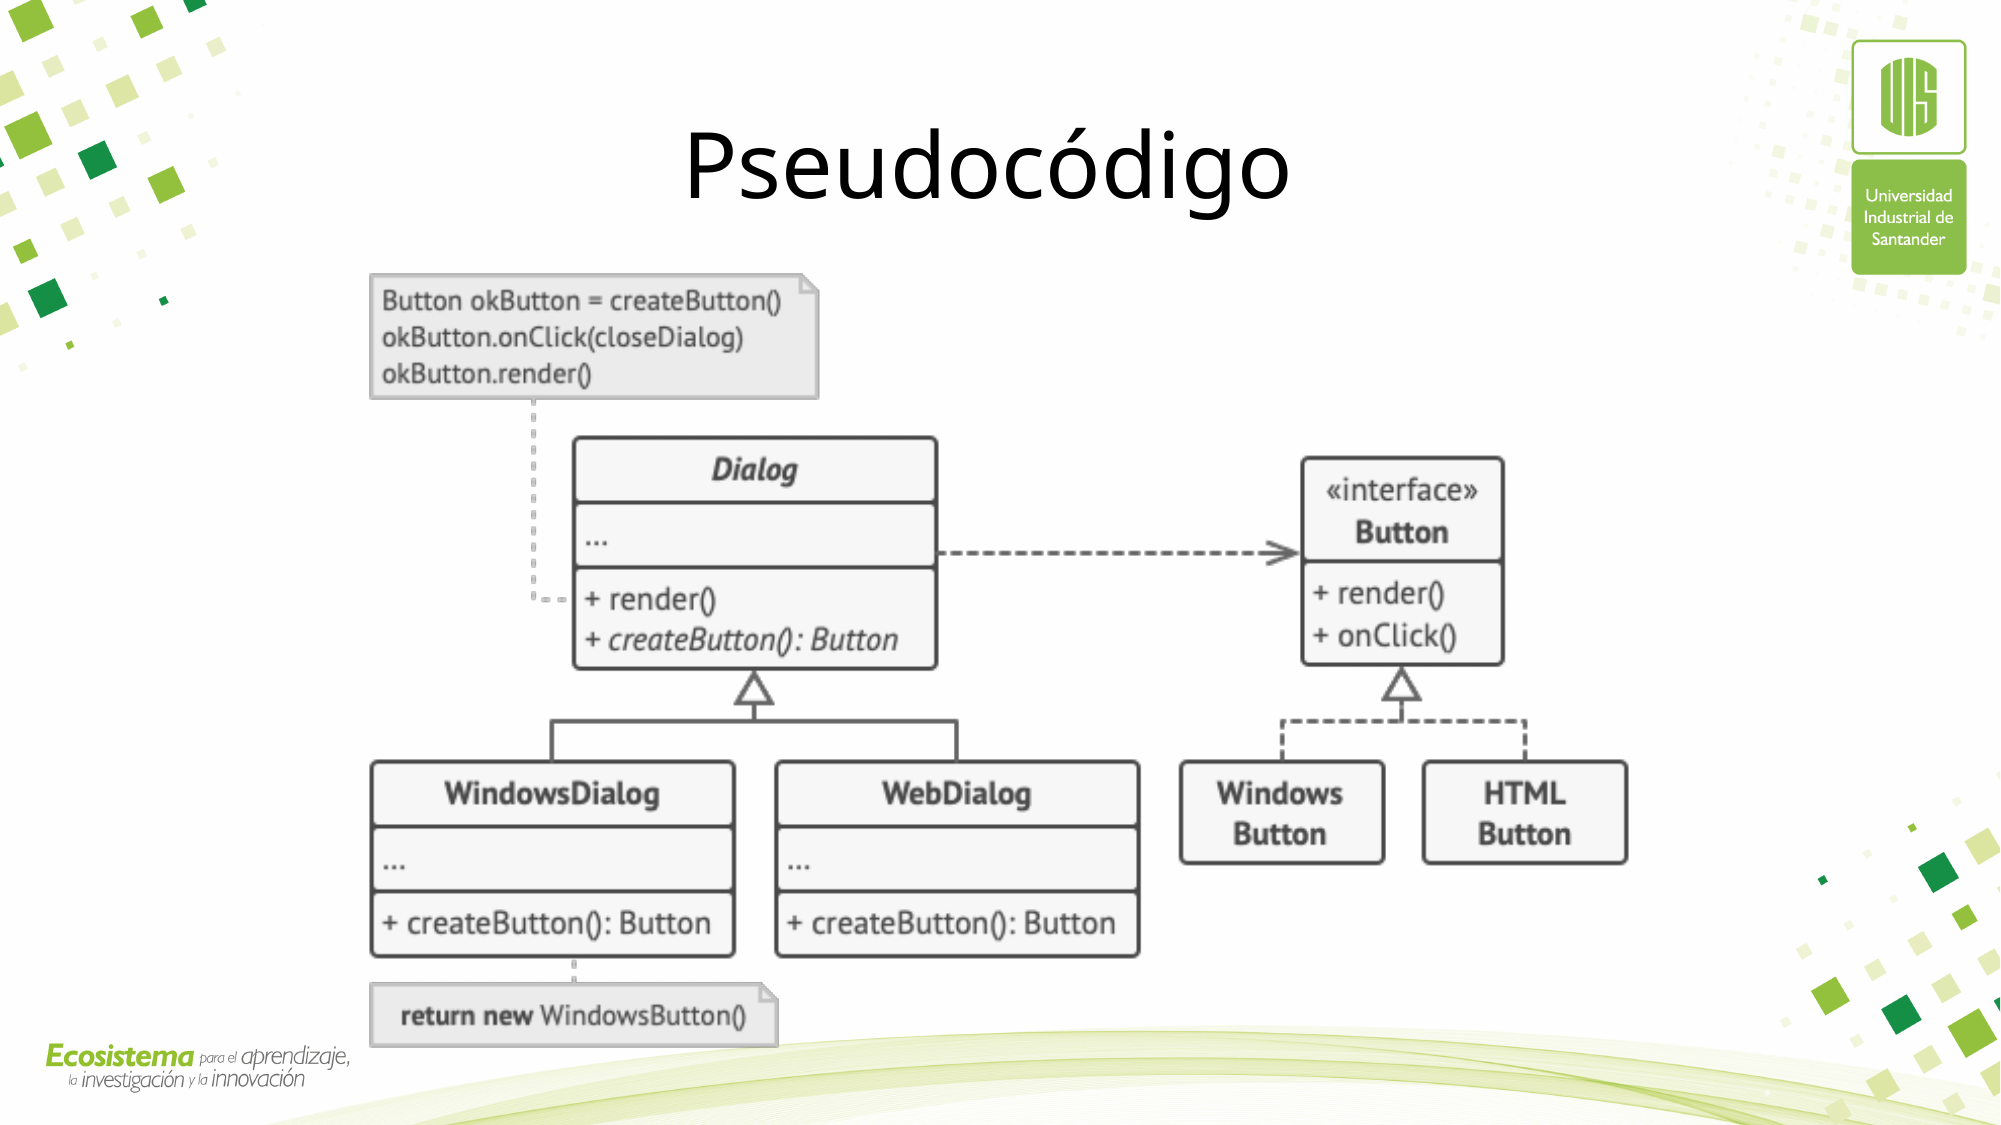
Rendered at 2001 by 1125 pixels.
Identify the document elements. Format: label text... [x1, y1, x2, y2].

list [352, 256, 1648, 1066]
picture [0, 0, 2001, 1125]
title Pseudocódigo [137, 59, 1863, 278]
